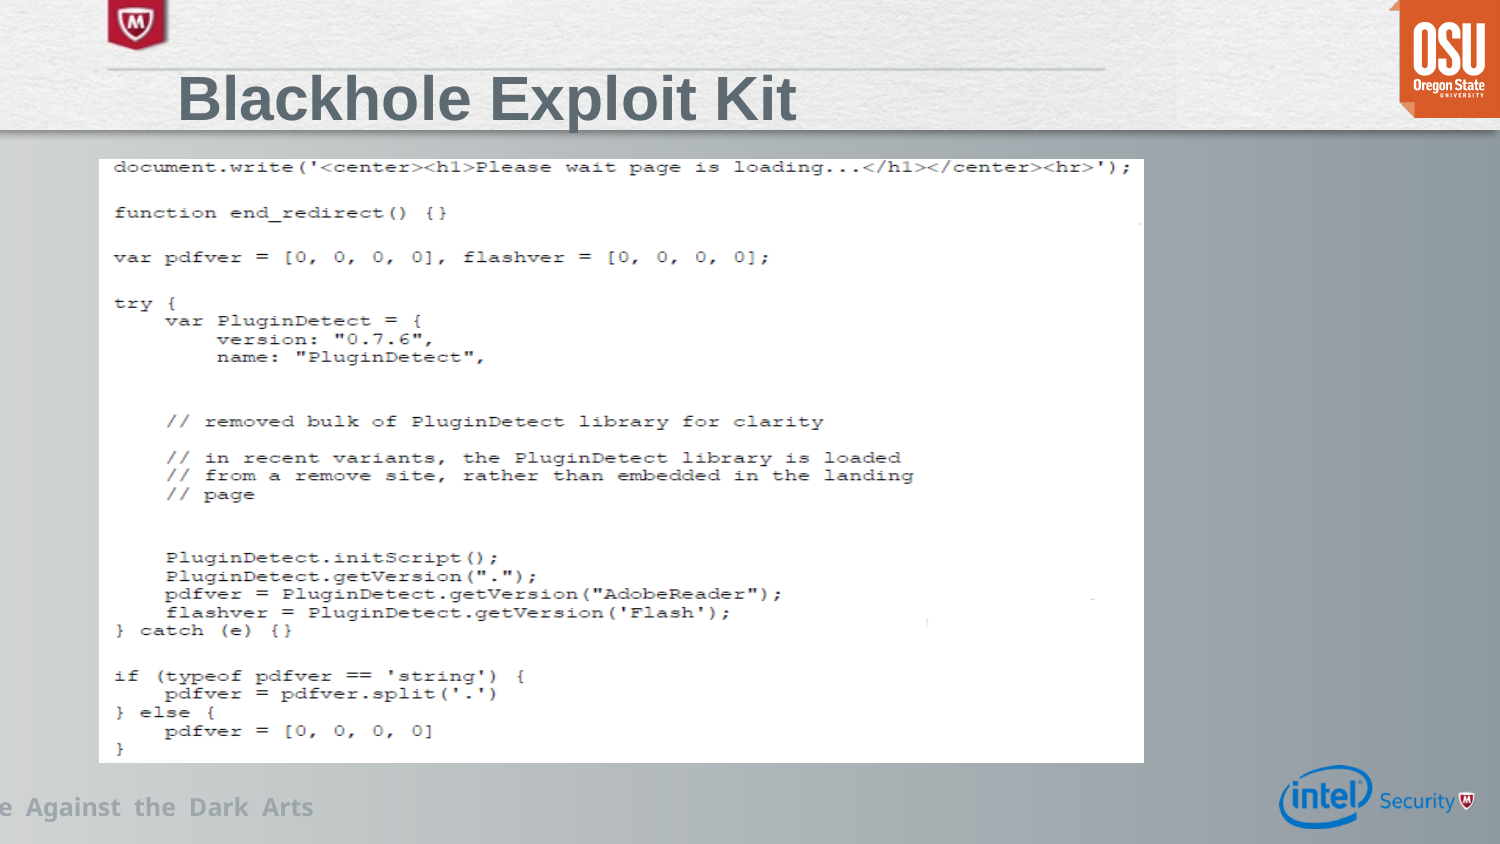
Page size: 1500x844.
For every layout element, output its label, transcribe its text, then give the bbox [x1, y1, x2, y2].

text_box Blackhole Exploit Kit [162, 34, 1288, 157]
picture [99, 159, 1144, 764]
picture [1279, 765, 1475, 829]
picture [0, 0, 1500, 130]
